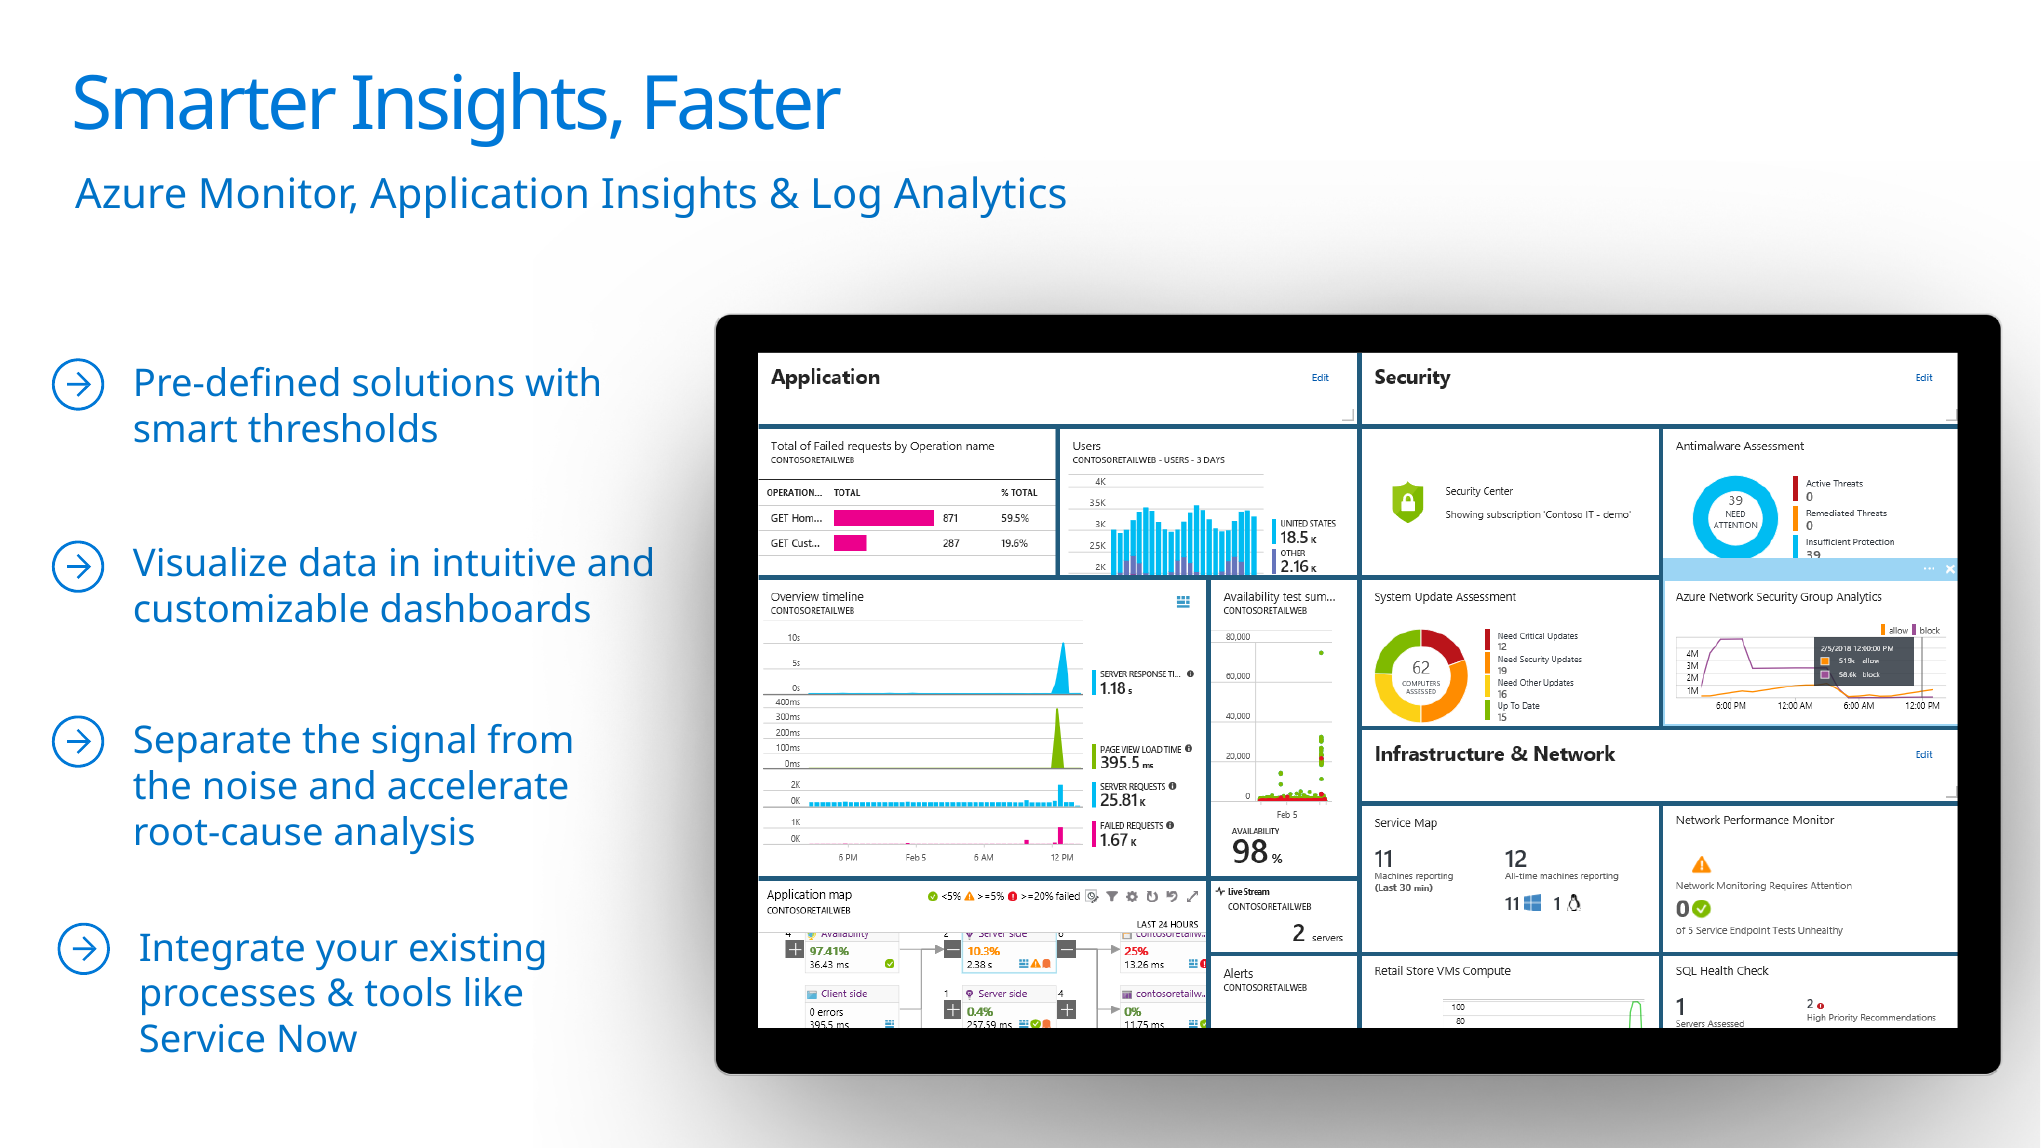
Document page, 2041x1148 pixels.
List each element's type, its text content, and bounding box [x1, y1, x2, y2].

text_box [51, 540, 105, 594]
text_box Azure Monitor, Application Insights & Log Analytics [45, 150, 480, 241]
text_box Integrate your existing processes & tools like Service Now [138, 922, 480, 1065]
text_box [51, 715, 105, 768]
text_box Separate the signal from the noise and accelerate root-cause analysis [132, 715, 480, 858]
text_box Visualize data in intuitive and customizable dashboards [132, 538, 480, 678]
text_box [51, 358, 105, 411]
picture [480, 116, 2041, 1148]
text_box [57, 922, 111, 976]
title Smarter Insights, Faster [71, 37, 1969, 150]
text_box Pre-defined solutions with smart thresholds [132, 358, 480, 502]
